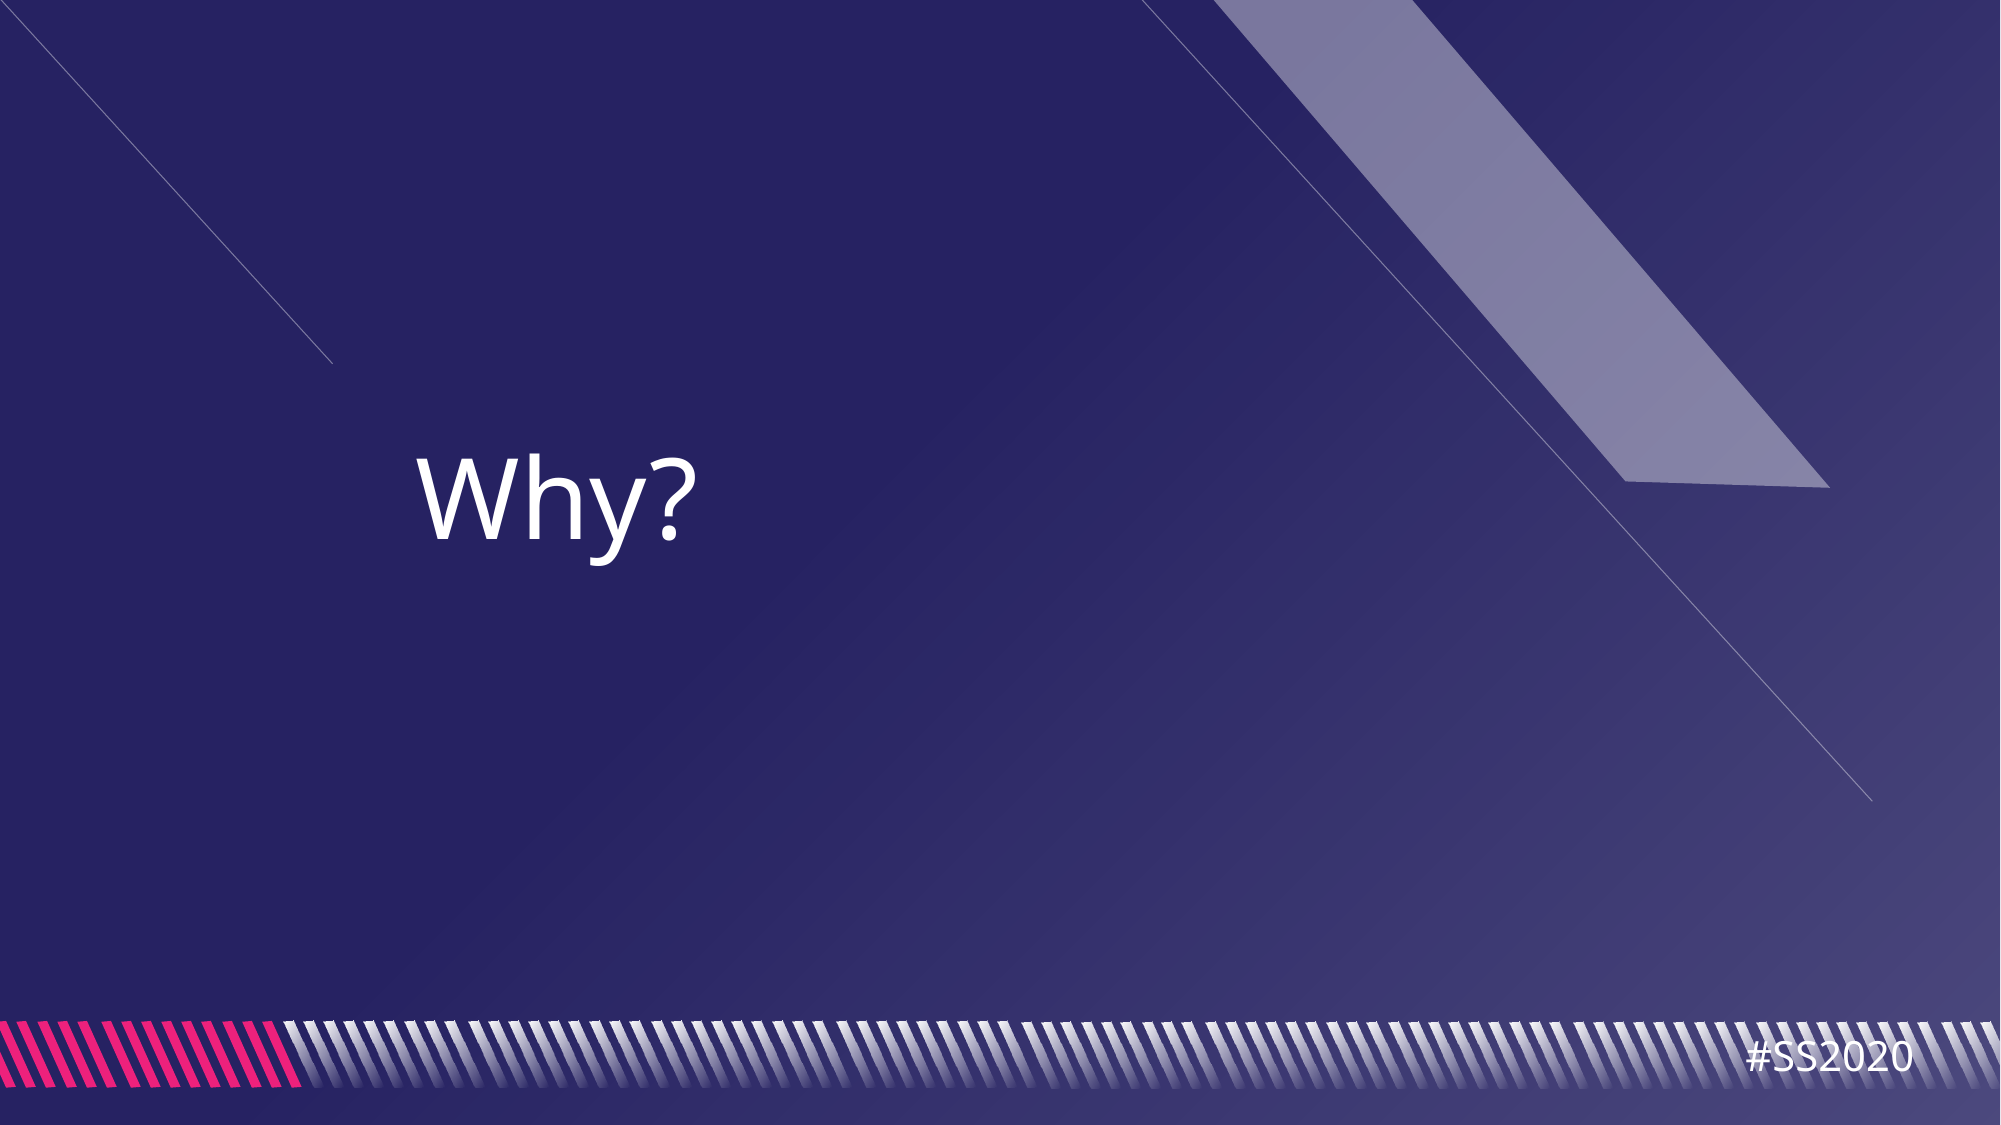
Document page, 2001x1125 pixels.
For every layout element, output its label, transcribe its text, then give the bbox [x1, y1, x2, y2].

title Why? [400, 394, 1783, 613]
